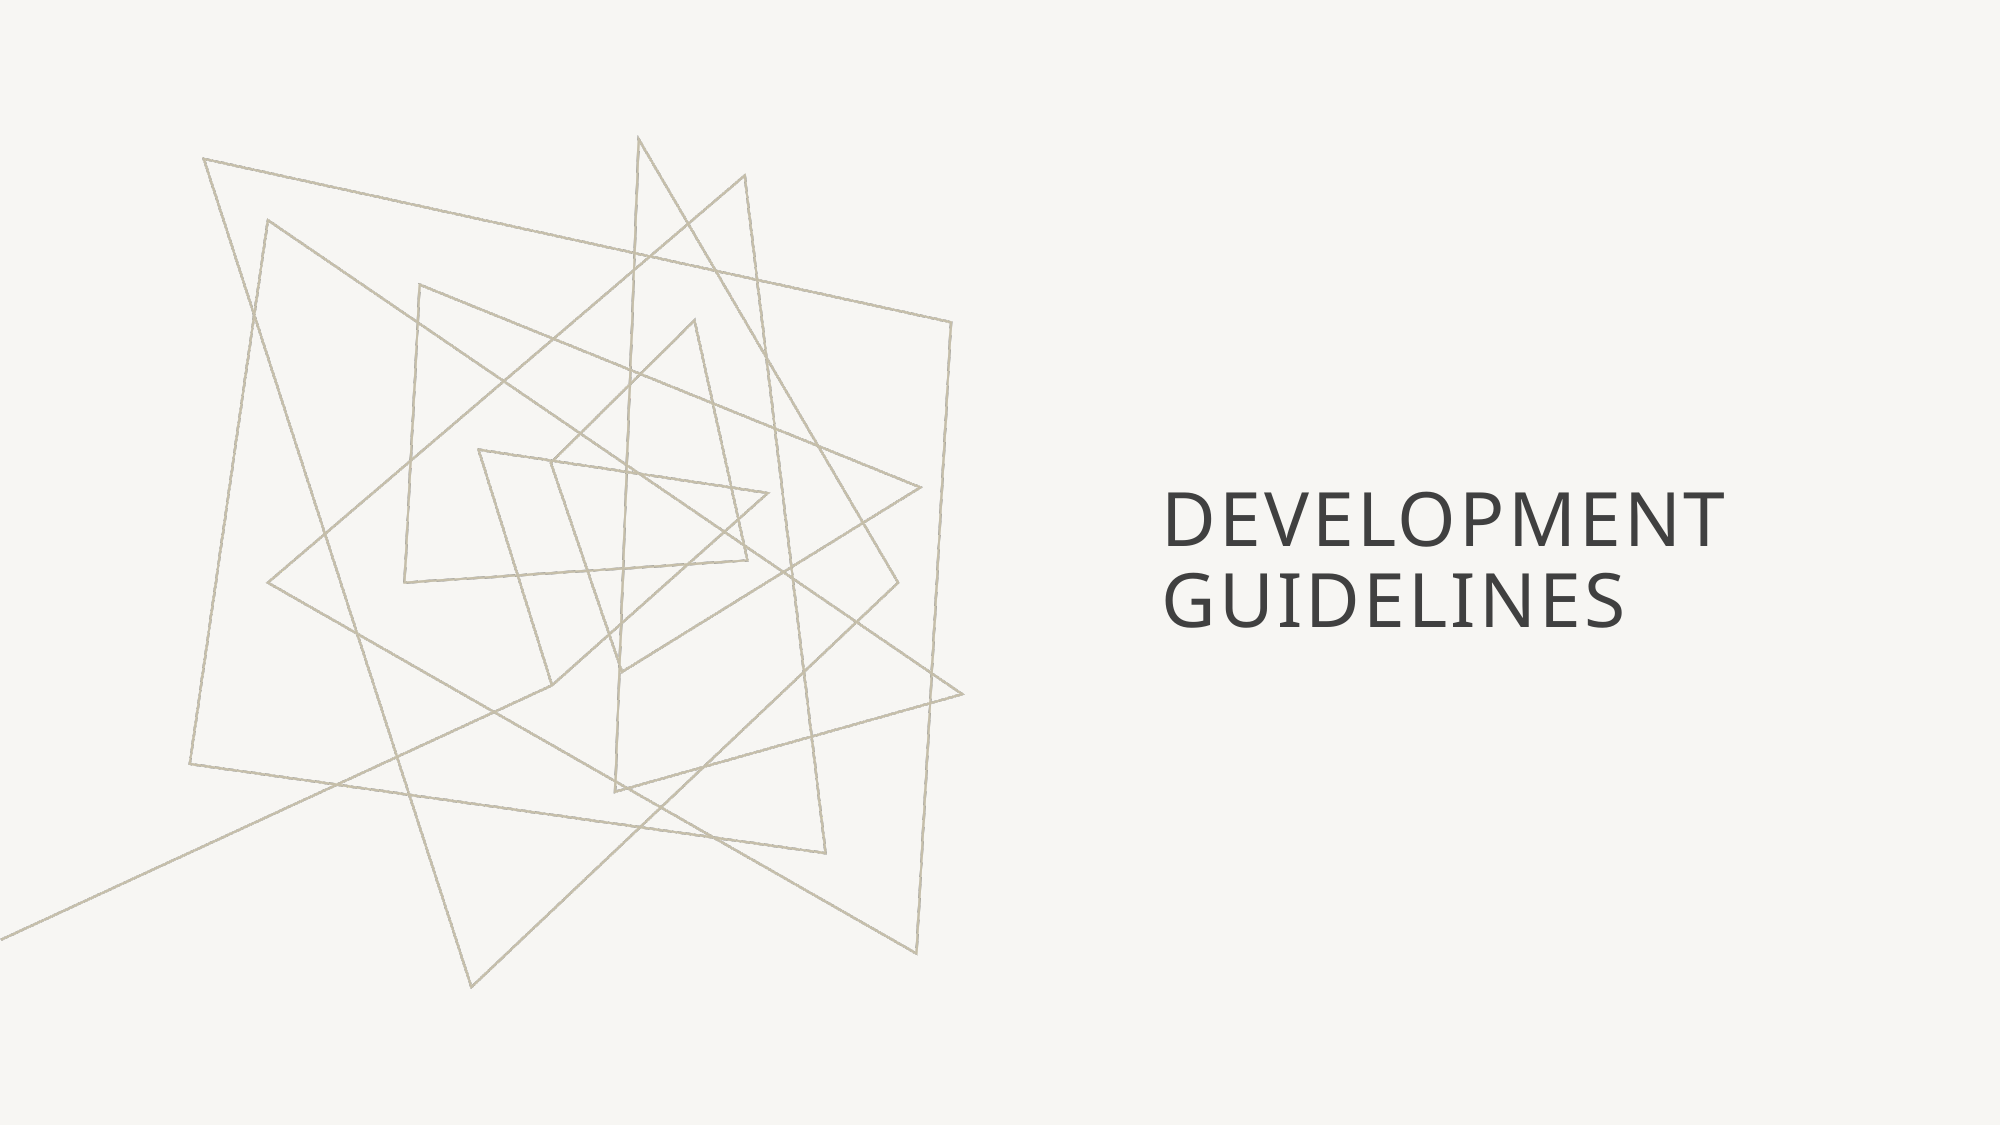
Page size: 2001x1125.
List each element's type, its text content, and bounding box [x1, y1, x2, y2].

title DEVELOPMENT GUIDELINES [1146, 421, 1833, 704]
picture [0, 135, 965, 989]
